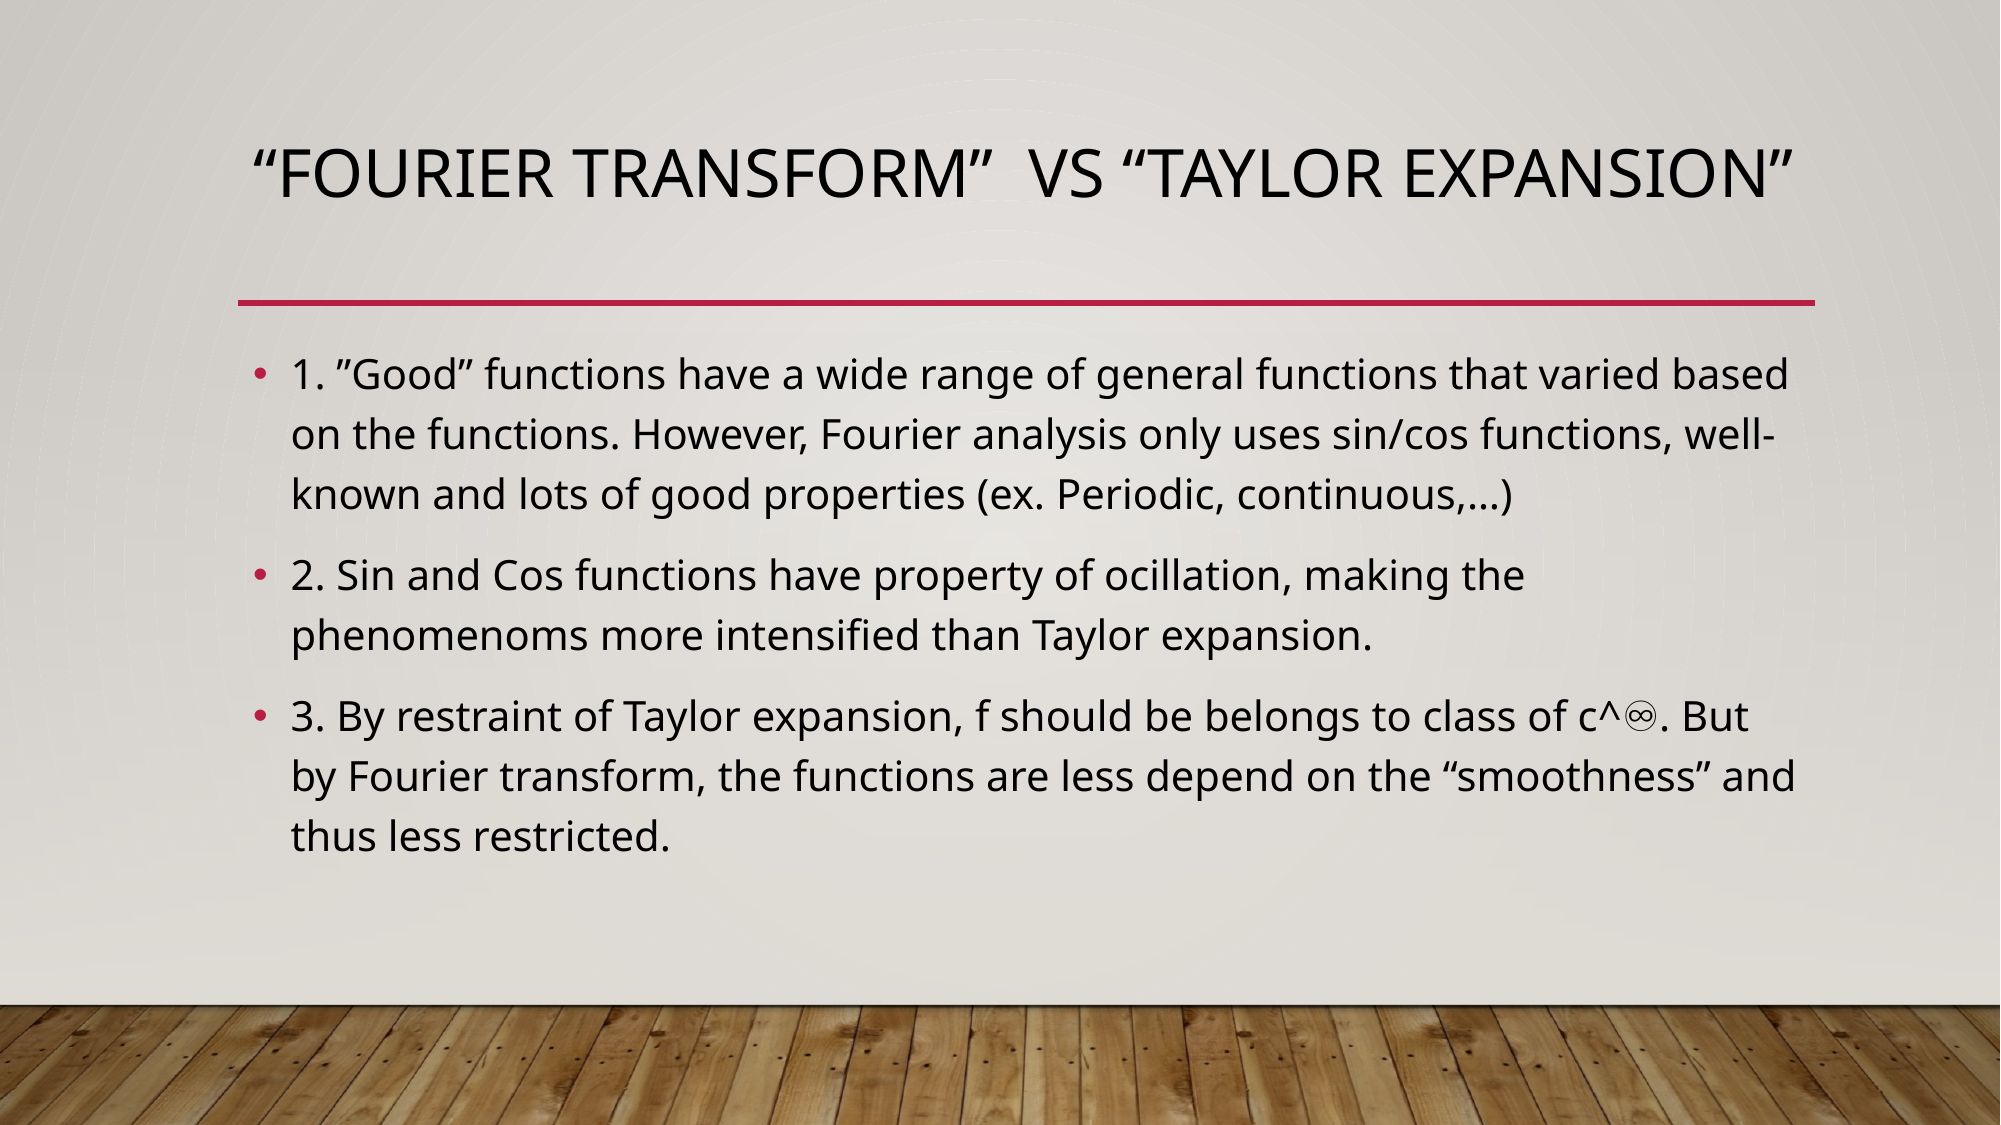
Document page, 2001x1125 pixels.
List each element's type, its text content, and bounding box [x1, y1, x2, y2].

picture [0, 1005, 2000, 1125]
title “fourier transform” vs “taylor expansion” [238, 131, 1814, 305]
list 1. ”Good” functions have a wide range of general functions that varied based on the functions. However, Fourier analysis only uses sin/cos functions, well-known and lots of good properties (ex. Periodic, continuous,…) 2. Sin and Cos functions have property of ocillation, making the phenomenoms more intensified than Taylor expansion. 3. By restraint of Taylor expansion, f should be belongs to class of c^♾️. But by Fourier transform, the functions are less depend on the “smoothness” and thus less restricted. [238, 330, 1814, 897]
